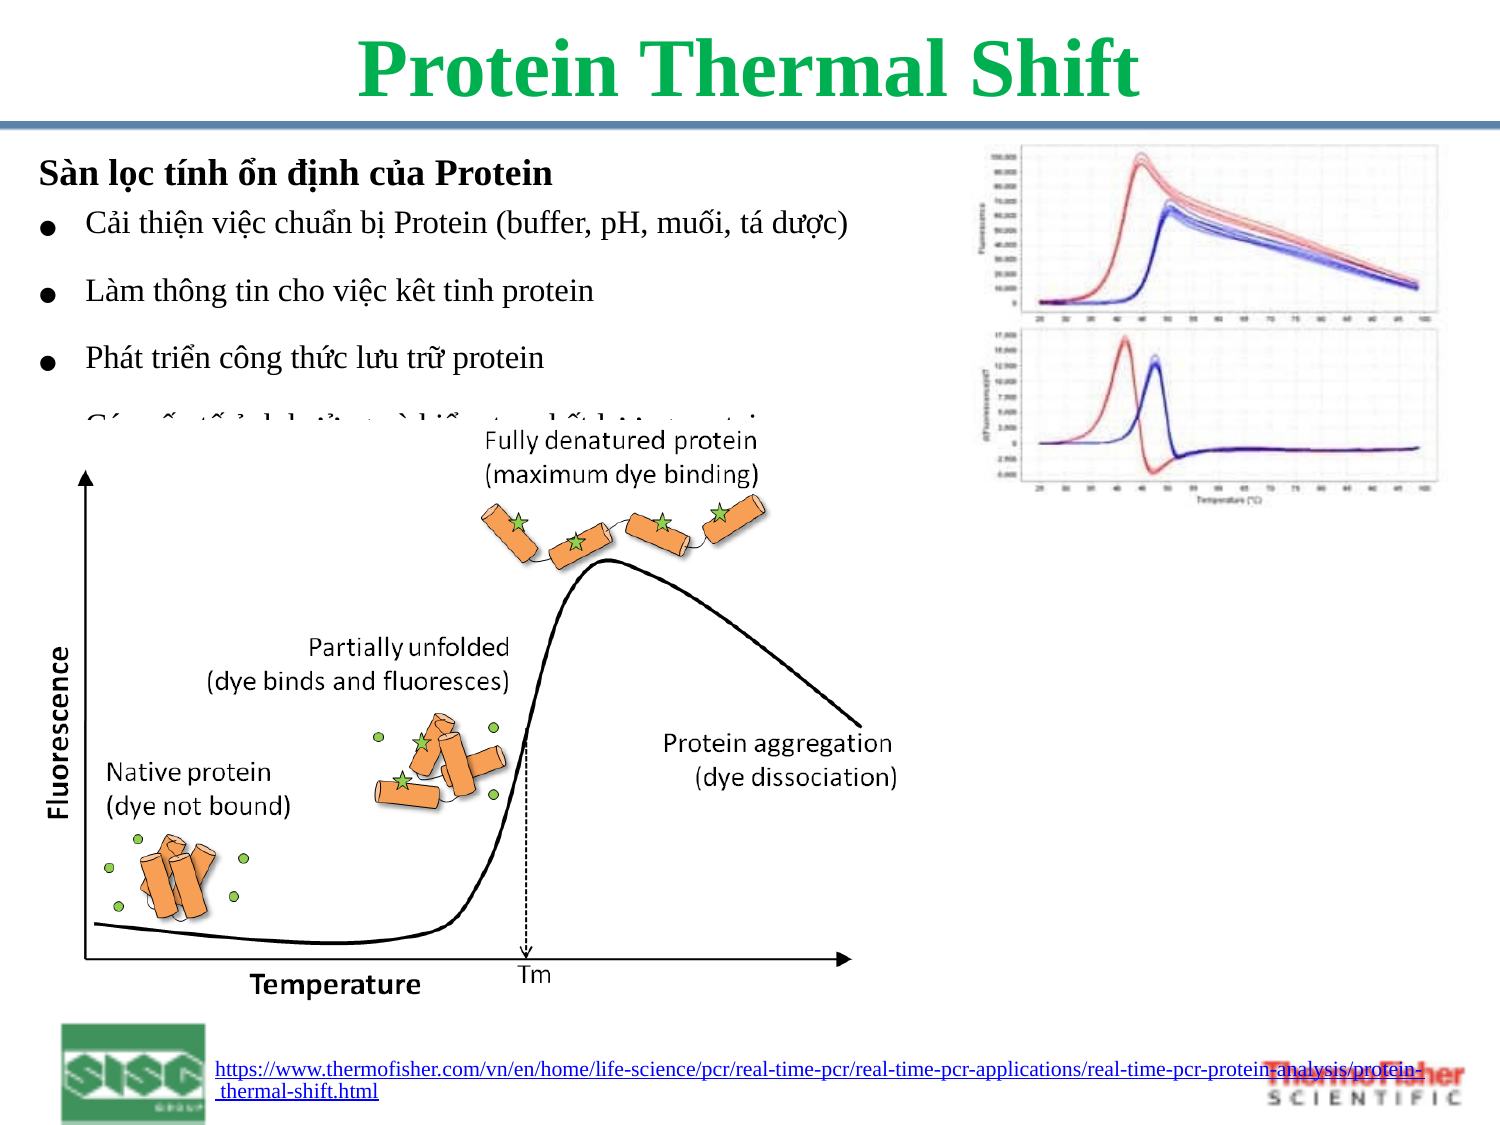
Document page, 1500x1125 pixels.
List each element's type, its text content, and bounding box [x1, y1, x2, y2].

picture [0, 121, 1500, 1125]
text_box https://www.thermofisher.com/vn/en/home/life-science/pcr/real-time-pcr/real-time-pcr-applications/real-time-pcr-protein-analysis/protein- thermal-shift.html [212, 1052, 1427, 1081]
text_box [38, 132, 1462, 1007]
title Protein Thermal Shift [20, 0, 1461, 202]
